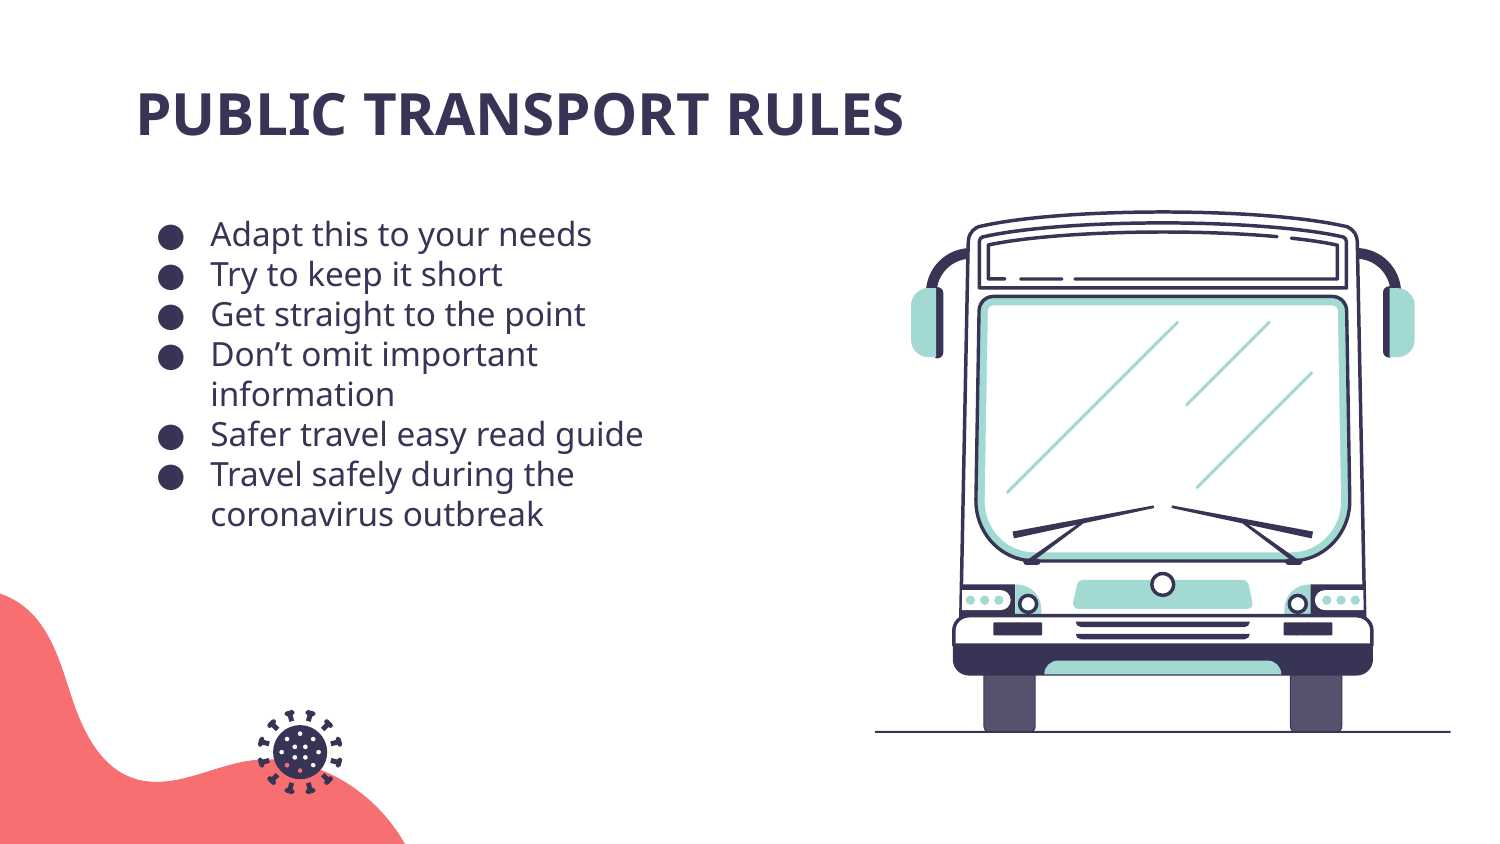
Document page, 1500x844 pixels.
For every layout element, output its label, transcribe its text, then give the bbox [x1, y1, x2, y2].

list Adapt this to your needs Try to keep it short Get straight to the point Don’t omit important information Safer travel easy read guide Travel safely during the coronavirus outbreak [120, 198, 697, 677]
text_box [257, 709, 343, 795]
title PUBLIC TRANSPORT RULES [120, 61, 1213, 156]
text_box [874, 210, 1452, 734]
